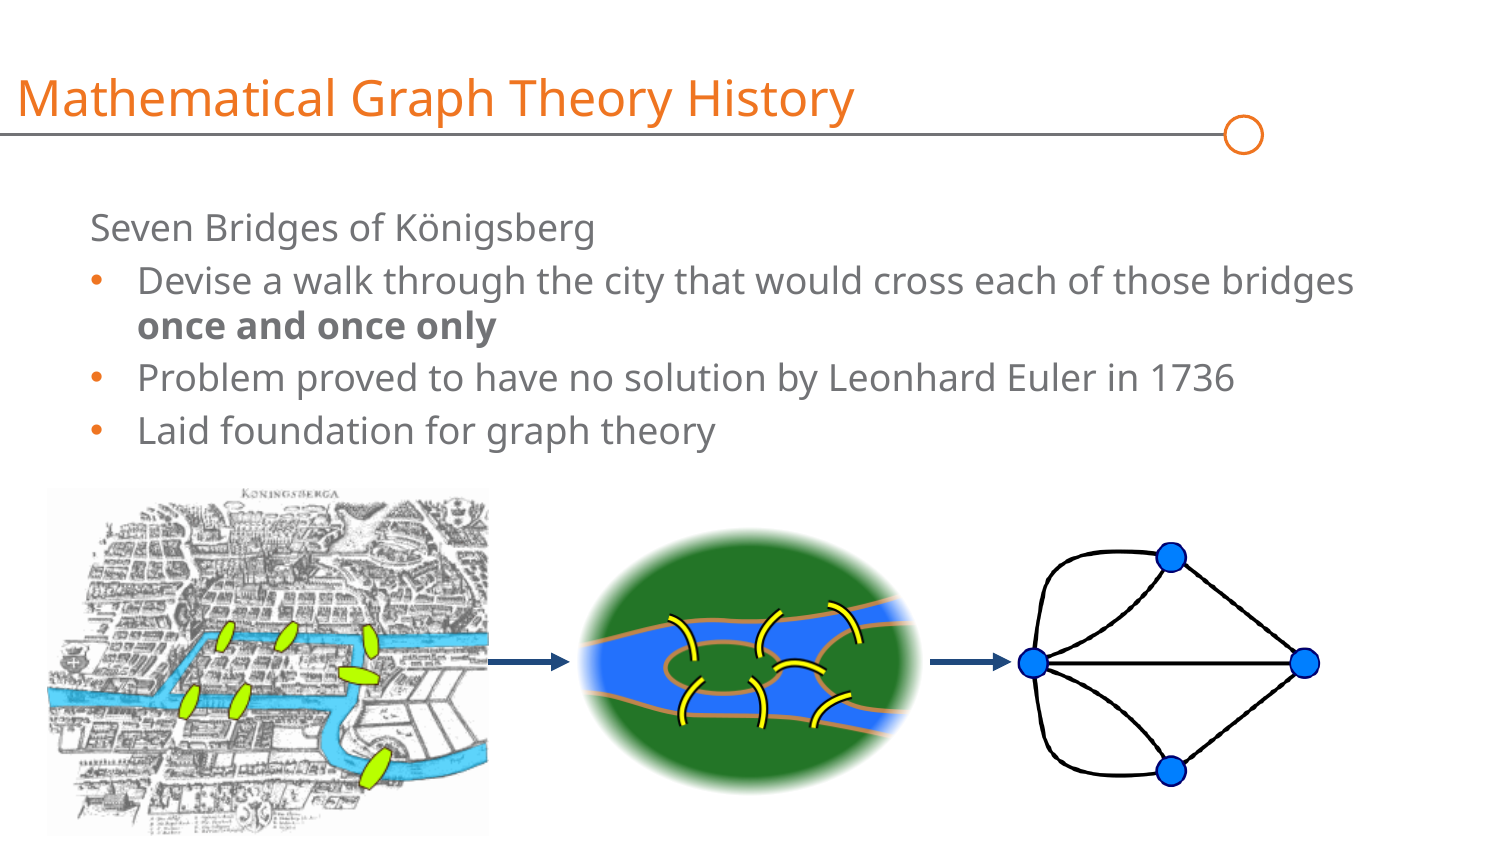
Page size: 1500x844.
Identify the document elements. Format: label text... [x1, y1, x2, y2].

picture [47, 488, 489, 836]
list Seven Bridges of Königsberg Devise a walk through the city that would cross each of those bridges once and once only Problem proved to have no solution by Leonhard Euler in 1736 Laid foundation for graph theory [75, 196, 1407, 489]
picture [1011, 536, 1326, 788]
list Mathematical Graph Theory History [1, 6, 1213, 135]
picture [569, 517, 931, 807]
